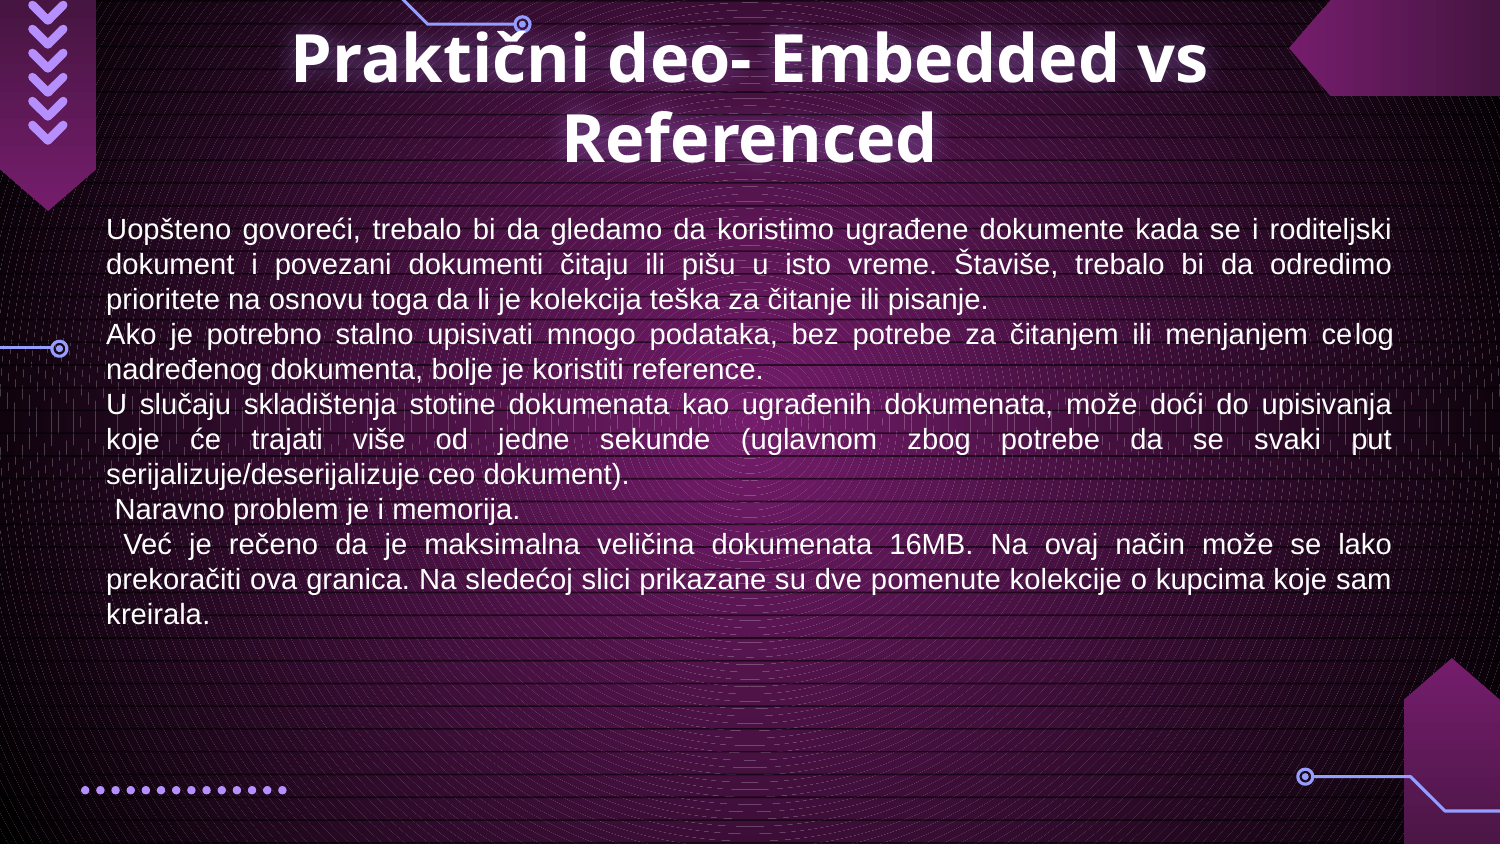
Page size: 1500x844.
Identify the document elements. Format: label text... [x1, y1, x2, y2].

text_box Uopšteno govoreći, trebalo bi da gledamo da koristimo ugrađene dokumente kada se i roditeljski dokument i povezani dokumenti čitaju ili pišu u isto vreme. Štaviše, trebalo bi da odredimo prioritete na osnovu toga da li je kolekcija teška za čitanje ili pisanje. Ako je potrebno stalno upisivati mnogo podataka, bez potrebe za čitanjem ili menjanjem celog nadređenog dokumenta, bolje je koristiti reference. U slučaju skladištenja stotine dokumenata kao ugrađenih dokumenata, može doći do upisivanja koje će trajati više od jedne sekunde (uglavnom zbog potrebe da se svaki put serijalizuje/deserijalizuje ceo dokument). Naravno problem je i memorija. Već je rečeno da je maksimalna veličina dokumenata 16MB. Na ovaj način može se lako prekoračiti ova granica. Na sledećoj slici prikazane su dve pomenute kolekcije o kupcima koje sam kreirala. [91, 203, 1409, 668]
title Praktični deo- Embedded vs Referenced [116, 88, 1383, 183]
